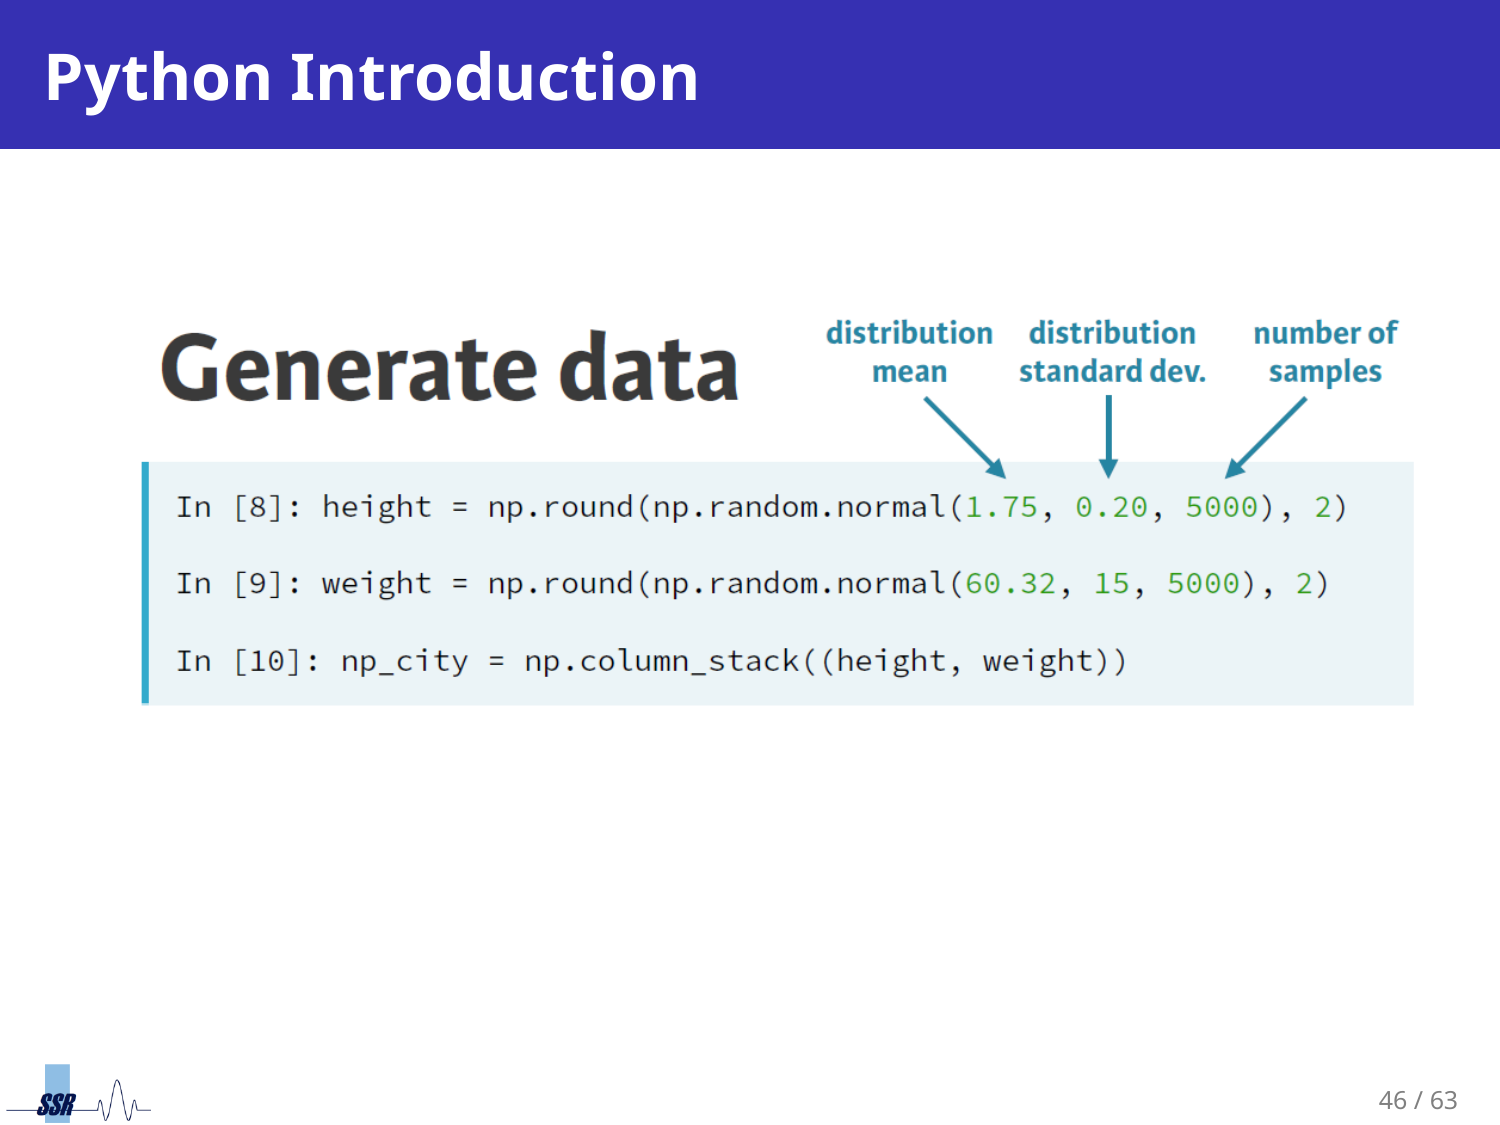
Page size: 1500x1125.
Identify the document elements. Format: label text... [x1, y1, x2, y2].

picture [100, 302, 1463, 744]
picture [1, 1062, 151, 1125]
title Python Introduction [0, 0, 1500, 151]
